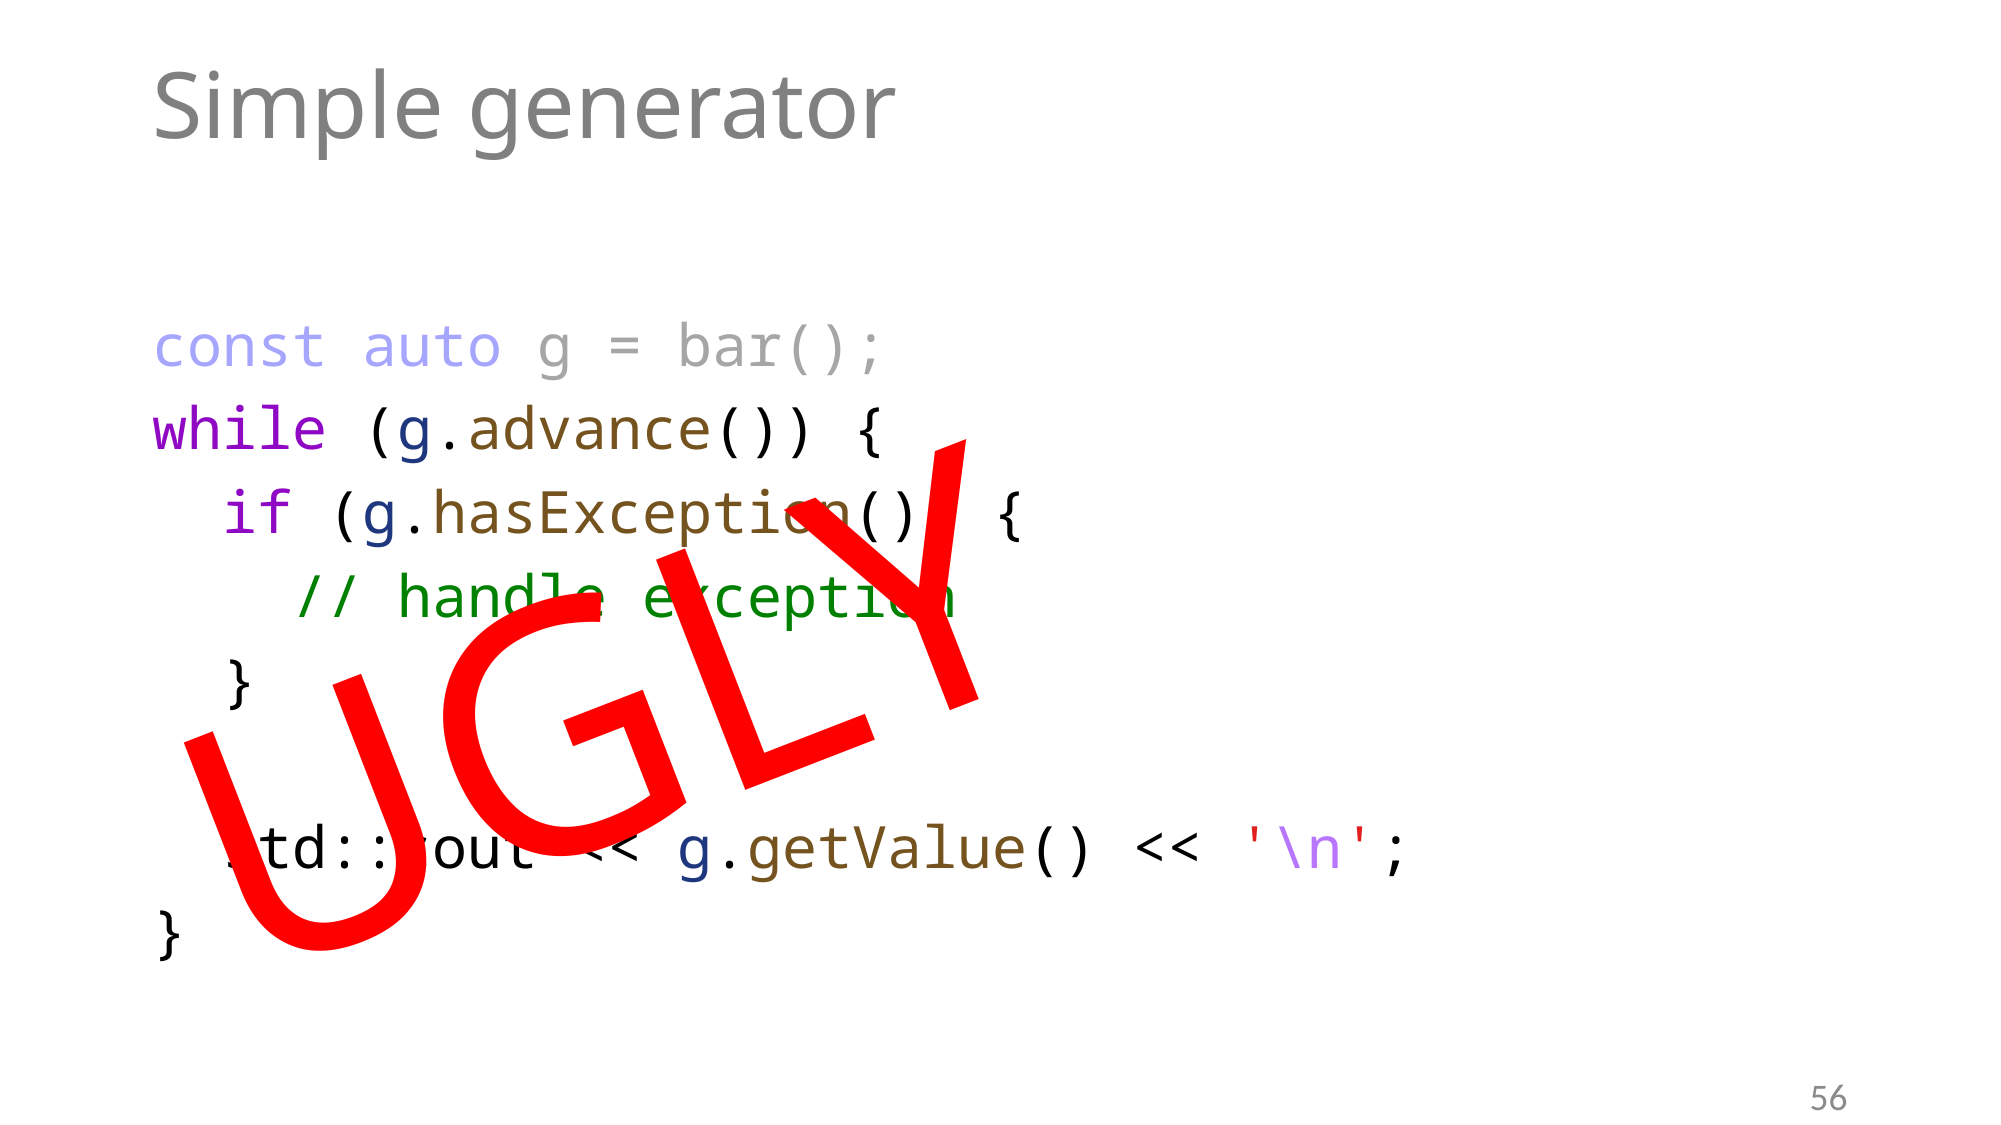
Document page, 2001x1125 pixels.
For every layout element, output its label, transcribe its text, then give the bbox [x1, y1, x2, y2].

title Simple generator [137, 0, 1863, 217]
slide_number 56 [1412, 1065, 1863, 1125]
text_box UGLY [102, 321, 1128, 1061]
list const auto g = bar(); while (g.advance()) { if (g.hasException()) { // handle exception } std::cout << g.getValue() << '\n'; } [137, 217, 1863, 1066]
